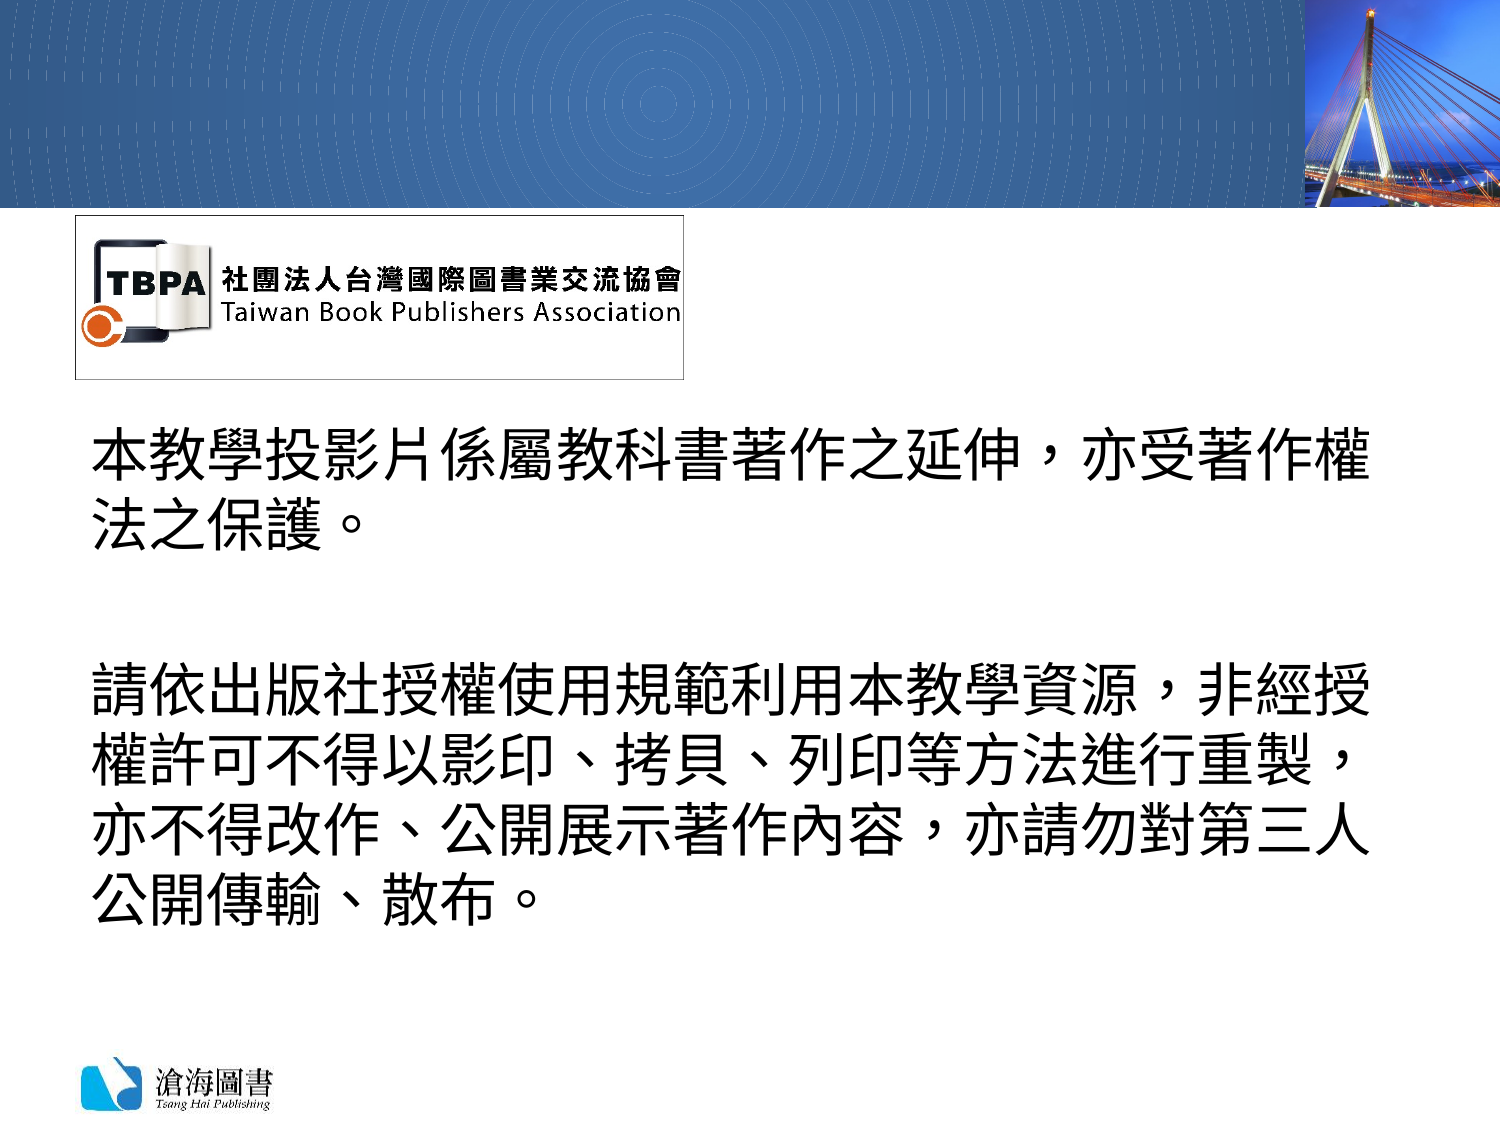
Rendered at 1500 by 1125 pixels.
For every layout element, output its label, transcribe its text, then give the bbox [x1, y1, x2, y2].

picture [1305, 0, 1500, 207]
list 本教學投影片係屬教科書著作之延伸，亦受著作權法之保護。 請依出版社授權使用規範利用本教學資源，非經授權許可不得以影印、拷貝、列印等方法進行重製，亦不得改作、公開展示著作內容，亦請勿對第三人公開傳輸、散布。 [75, 410, 1425, 1043]
picture [75, 1049, 274, 1118]
picture [74, 215, 685, 380]
